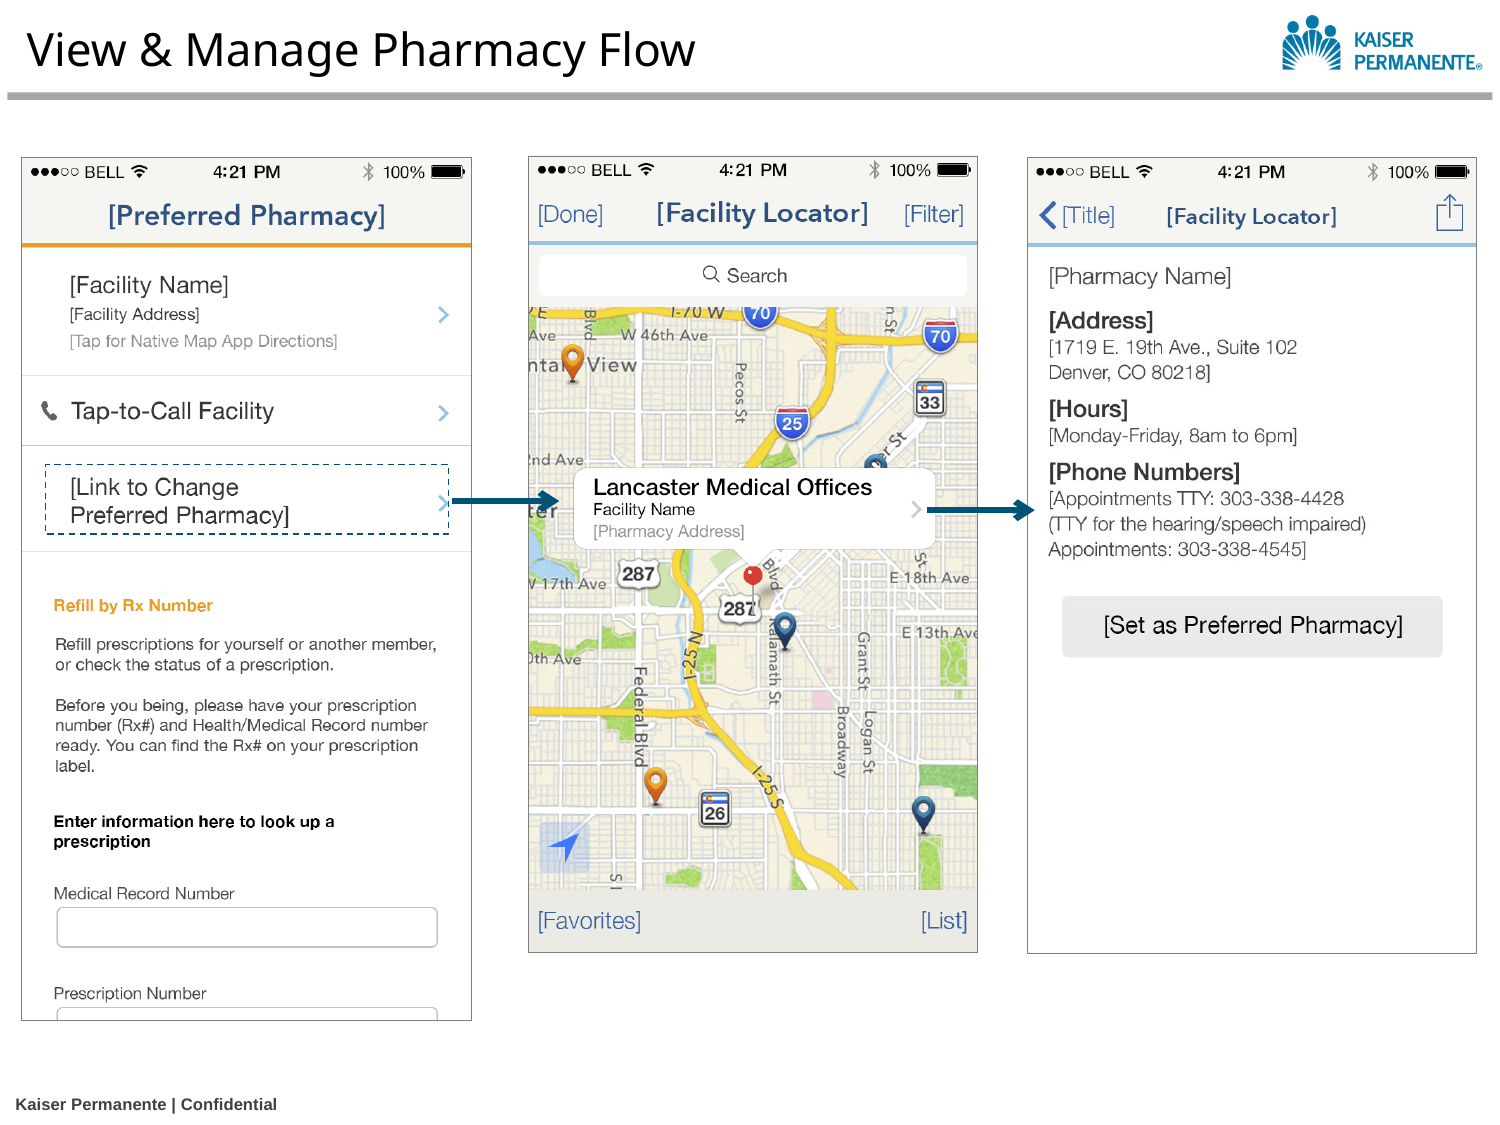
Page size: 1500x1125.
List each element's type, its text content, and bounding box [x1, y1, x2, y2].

picture [528, 155, 978, 953]
picture [1264, 0, 1500, 91]
title View & Manage Pharmacy Flow [26, 8, 1270, 88]
picture [21, 157, 472, 1021]
picture [1027, 157, 1477, 954]
